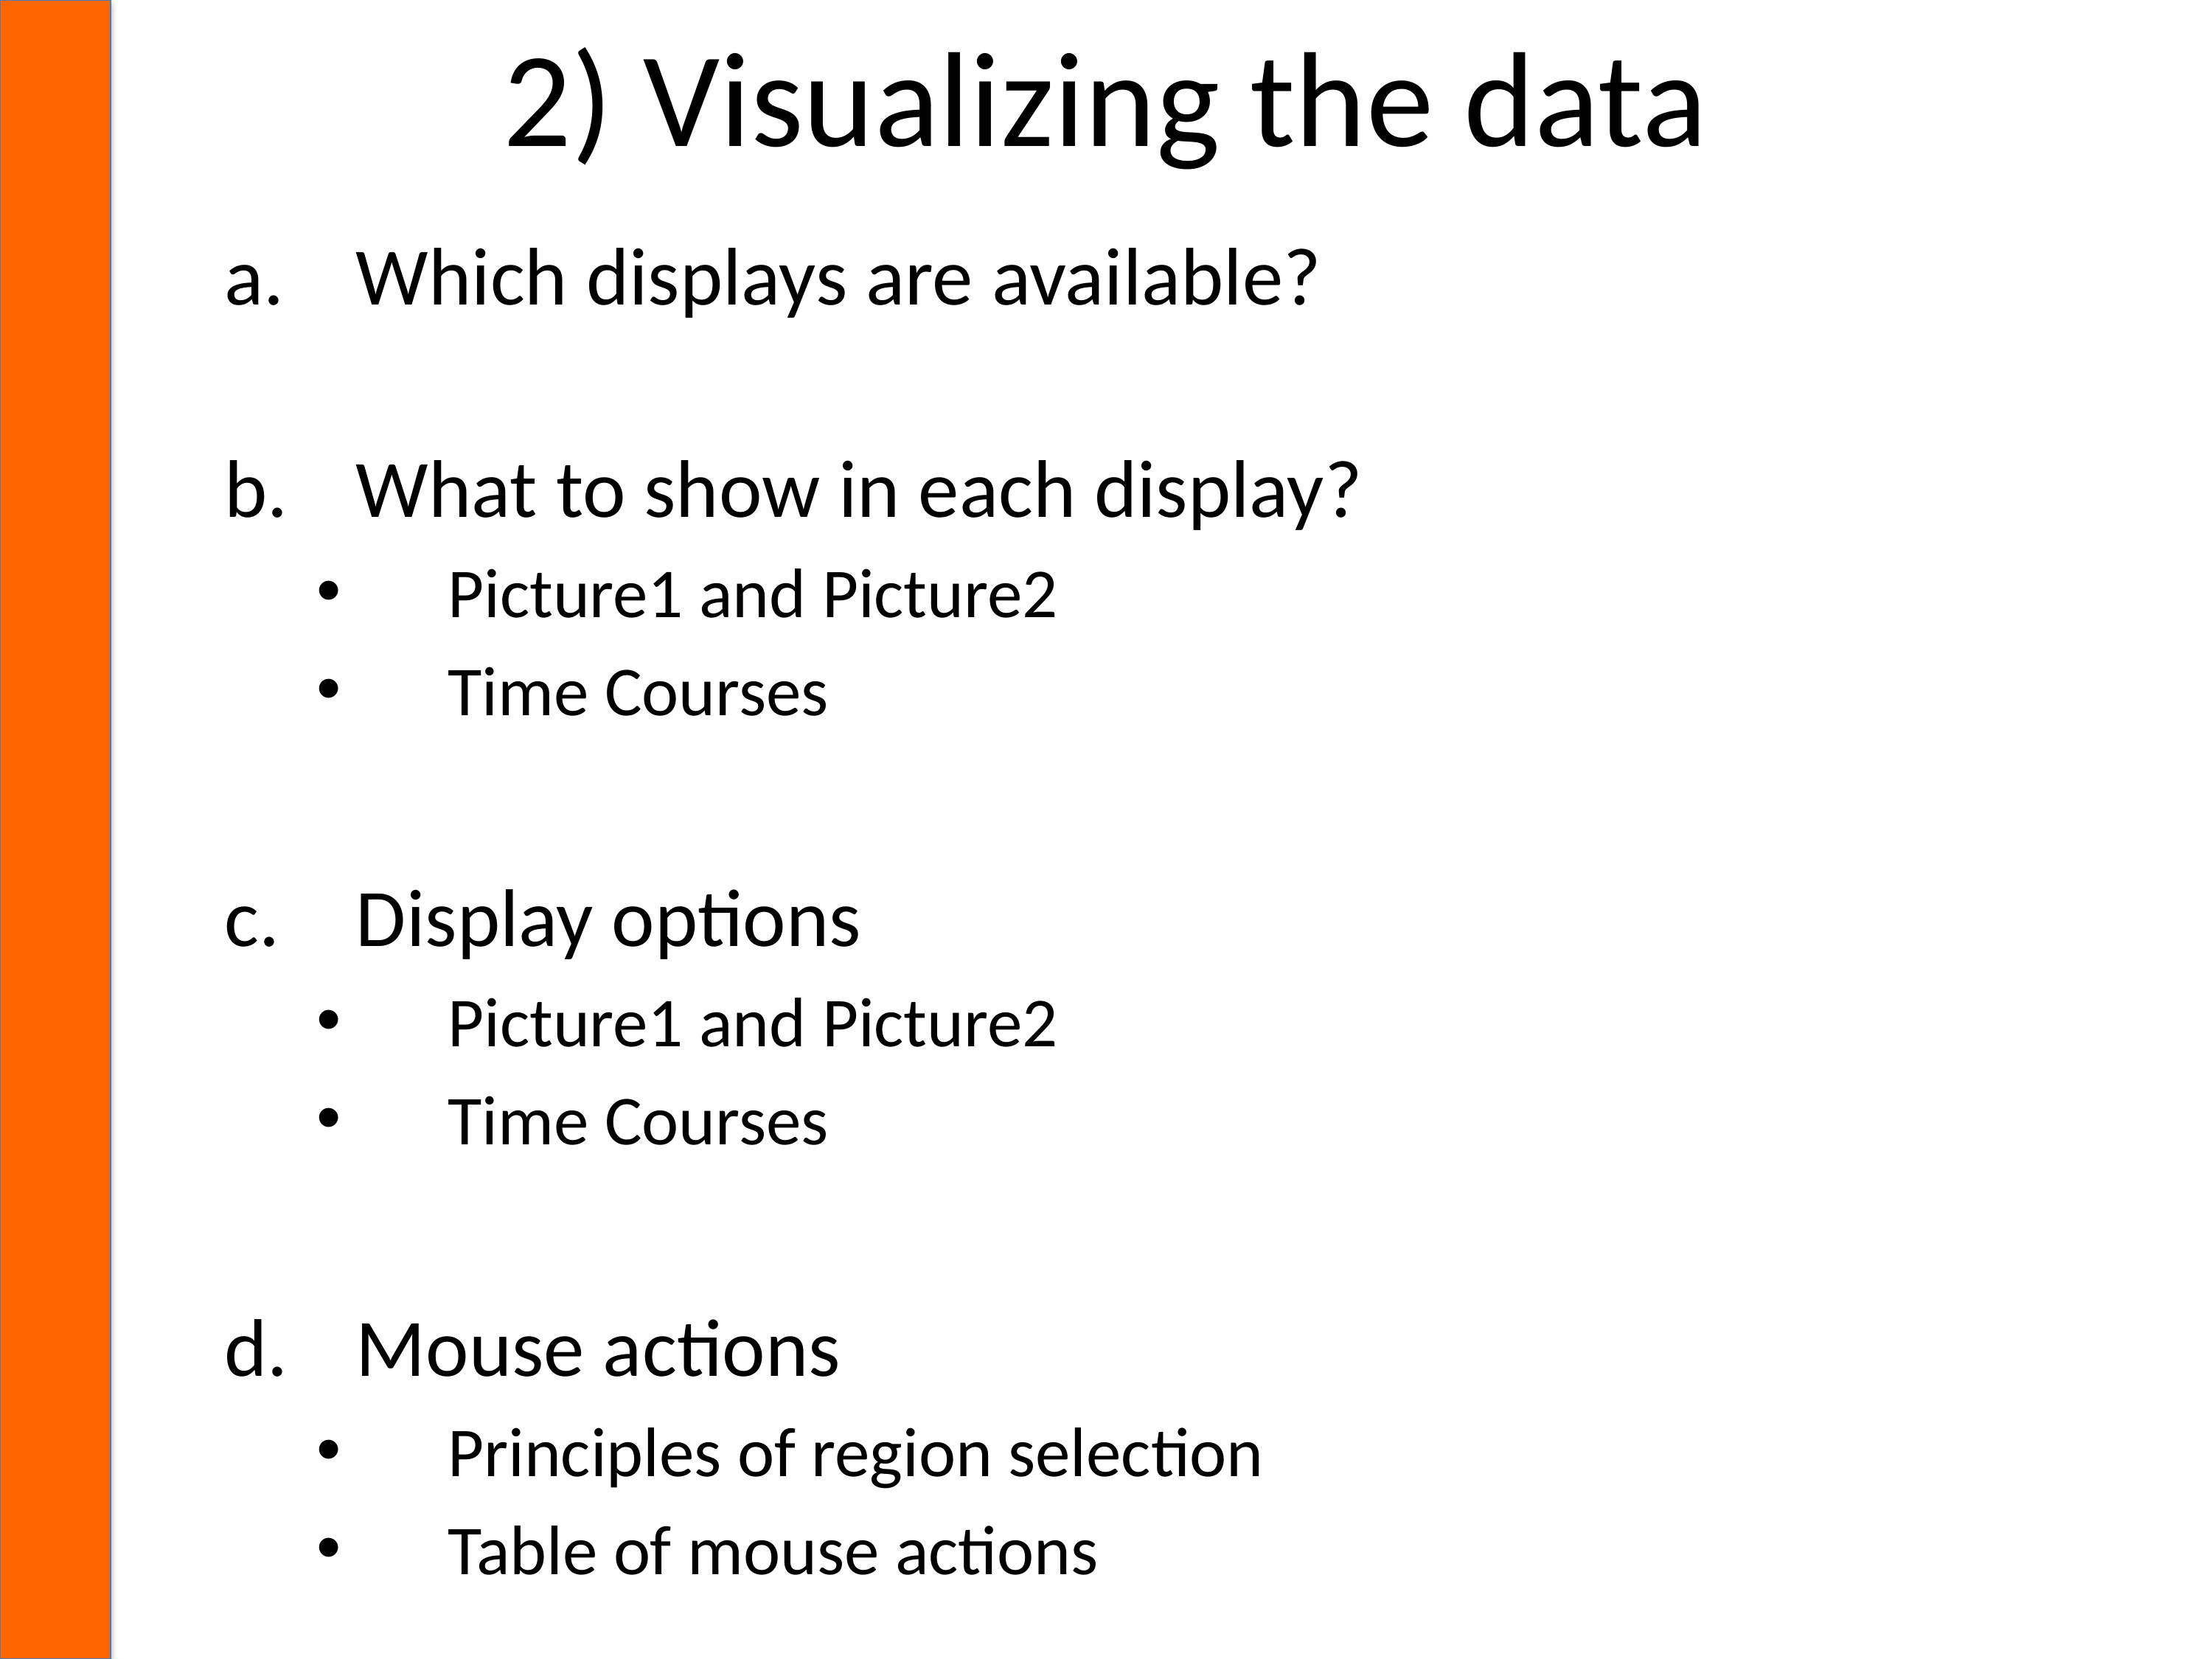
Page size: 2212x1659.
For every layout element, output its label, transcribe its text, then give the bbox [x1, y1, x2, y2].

list Which displays are available? What to show in each display? Picture1 and Picture2 Time Courses Display options Picture1 and Picture2 Time Courses Mouse actions Principles of region selection Table of mouse actions [116, 212, 2101, 1613]
text_box [0, 0, 111, 1659]
title 2) Visualizing the data [112, 0, 2101, 184]
